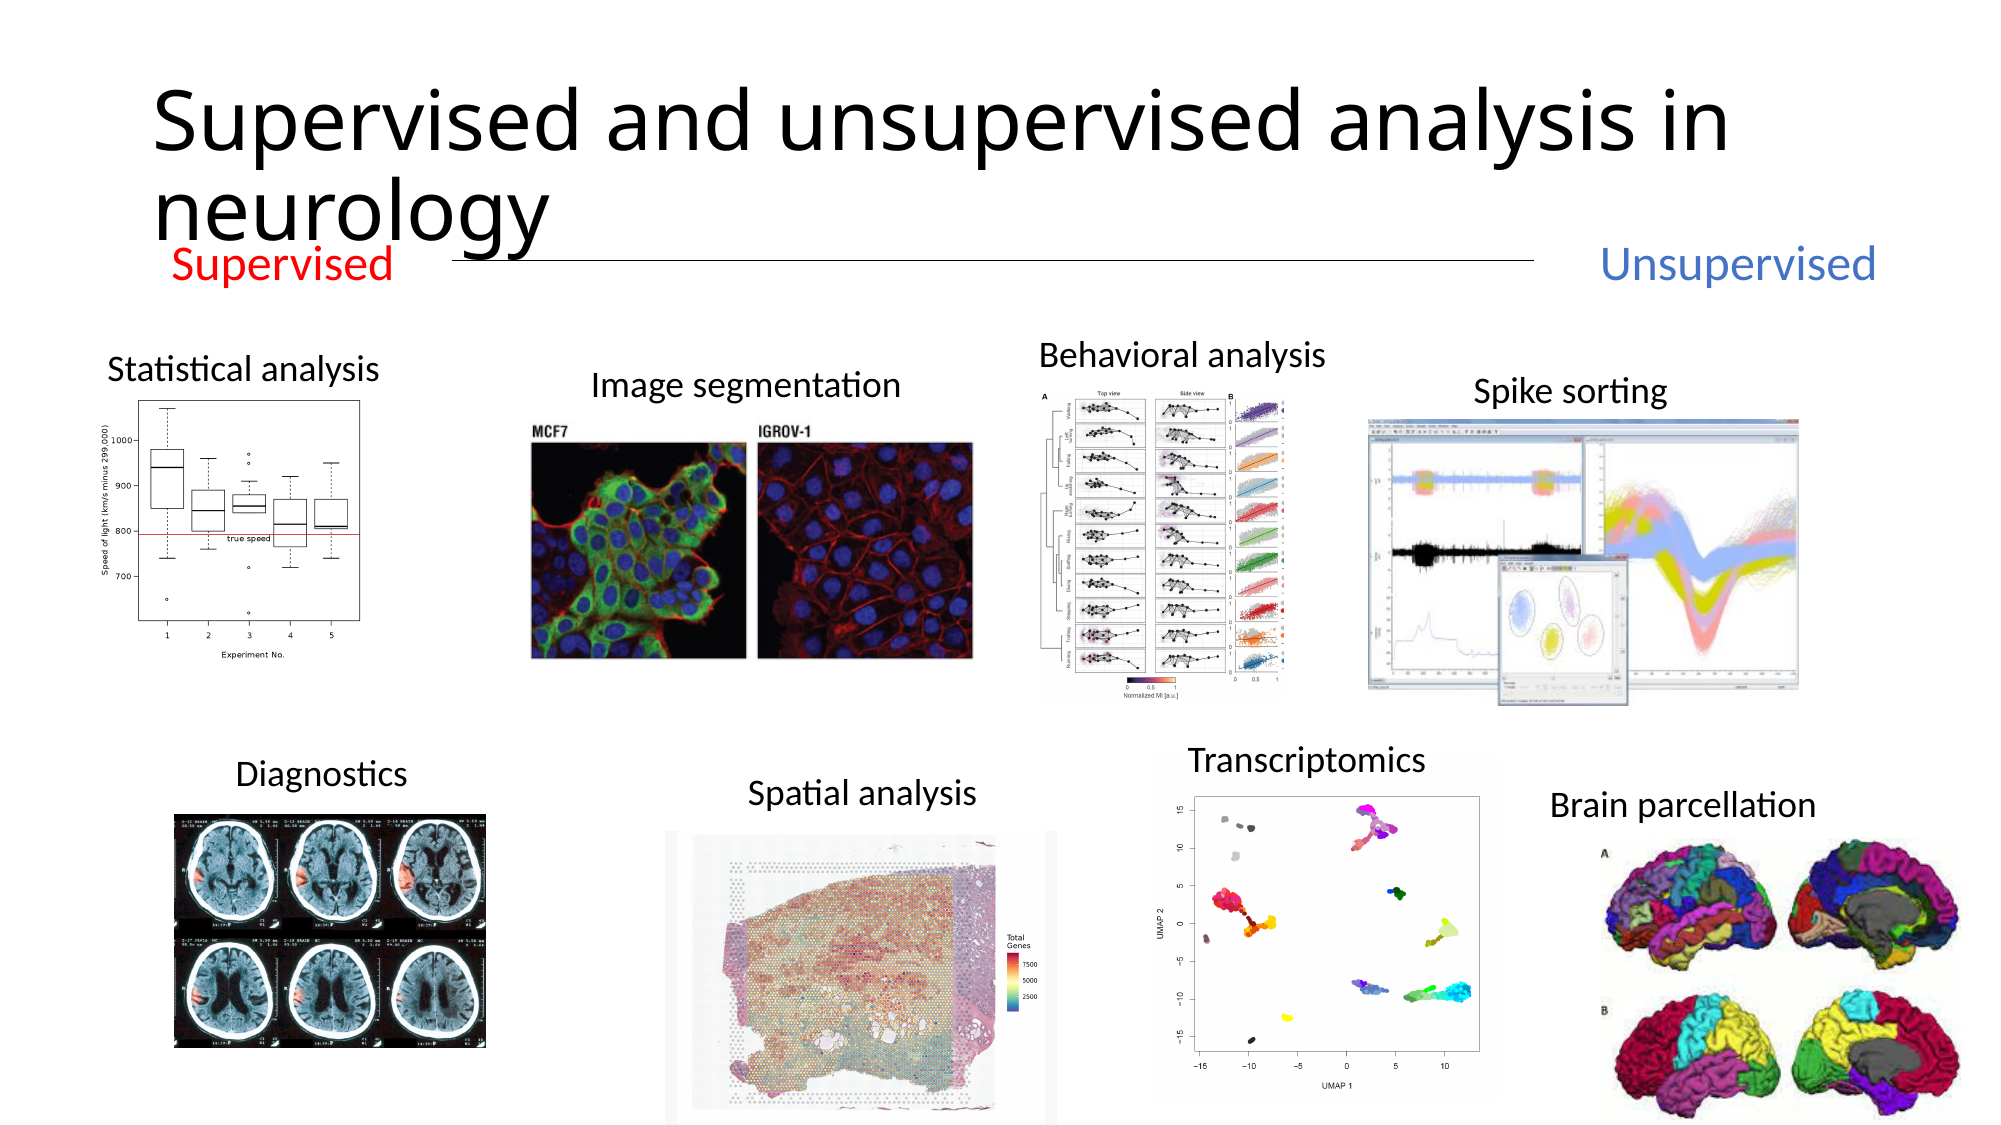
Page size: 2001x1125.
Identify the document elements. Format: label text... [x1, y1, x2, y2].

text_box Spatial analysis [733, 760, 1019, 821]
text_box Transcriptomics [1172, 727, 1535, 788]
text_box Behavioral analysis [1024, 322, 1376, 383]
picture [1368, 419, 1799, 706]
text_box Brain parcellation [1535, 772, 2000, 833]
text_box Supervised [156, 222, 602, 298]
picture [665, 831, 1057, 1125]
picture [1040, 391, 1284, 701]
picture [174, 814, 486, 1049]
picture [527, 419, 976, 662]
title Supervised and unsupervised analysis in neurology [137, 59, 1863, 278]
picture [1154, 756, 1500, 1101]
text_box Spike sorting [1458, 359, 1744, 419]
text_box Diagnostics [220, 742, 507, 802]
text_box Unsupervised [1584, 222, 1937, 298]
text_box Image segmentation [576, 352, 970, 413]
picture [89, 380, 380, 670]
text_box Statistical analysis [92, 336, 585, 397]
picture [1601, 838, 1961, 1120]
